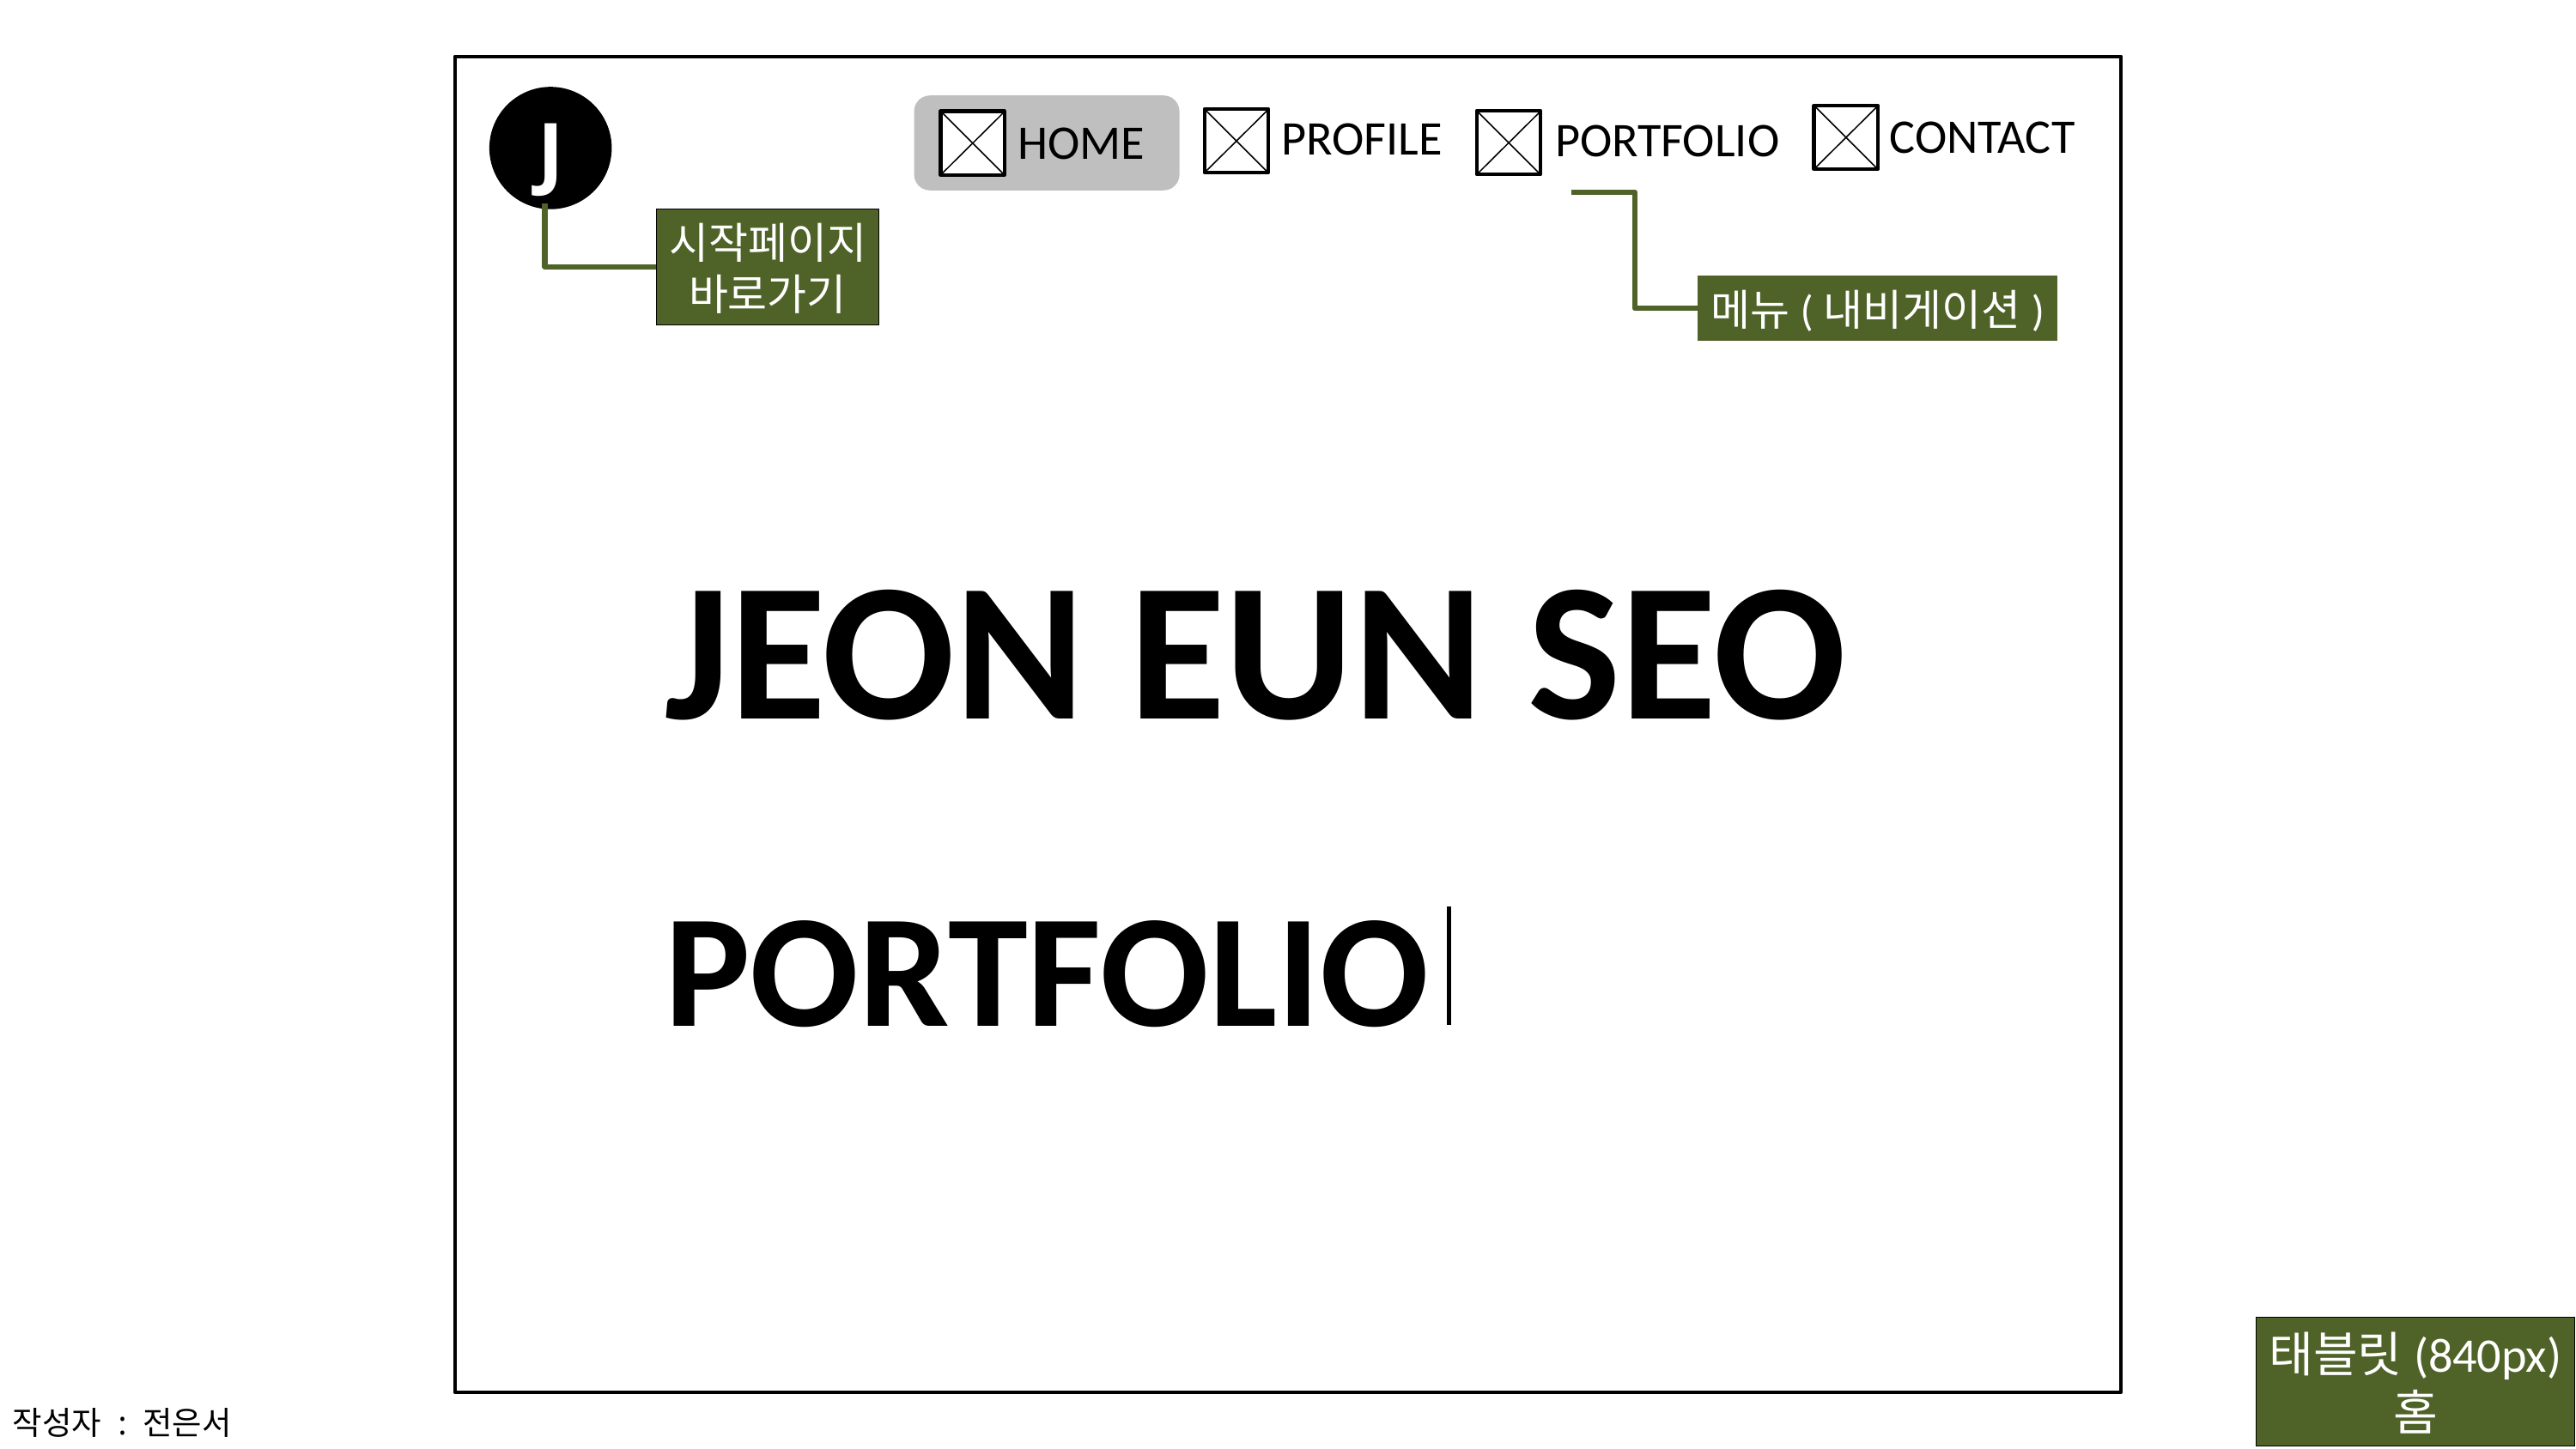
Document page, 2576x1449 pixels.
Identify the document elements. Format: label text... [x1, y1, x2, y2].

text_box 메뉴(내비게이션) [1698, 276, 2057, 341]
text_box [940, 103, 1159, 176]
text_box 작성자 : 전은서 [0, 1396, 245, 1448]
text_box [1204, 100, 1457, 173]
text_box 태블릿(840px) 홈 [2256, 1317, 2575, 1446]
text_box 시작페이지 바로가기 [656, 209, 879, 325]
text_box J [487, 85, 614, 211]
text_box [1476, 101, 1795, 175]
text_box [1571, 191, 1701, 310]
text_box [453, 55, 2123, 1394]
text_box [1814, 98, 2089, 171]
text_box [563, 185, 629, 287]
text_box JEON EUN SEO PORTFOLIO [652, 515, 1861, 1065]
